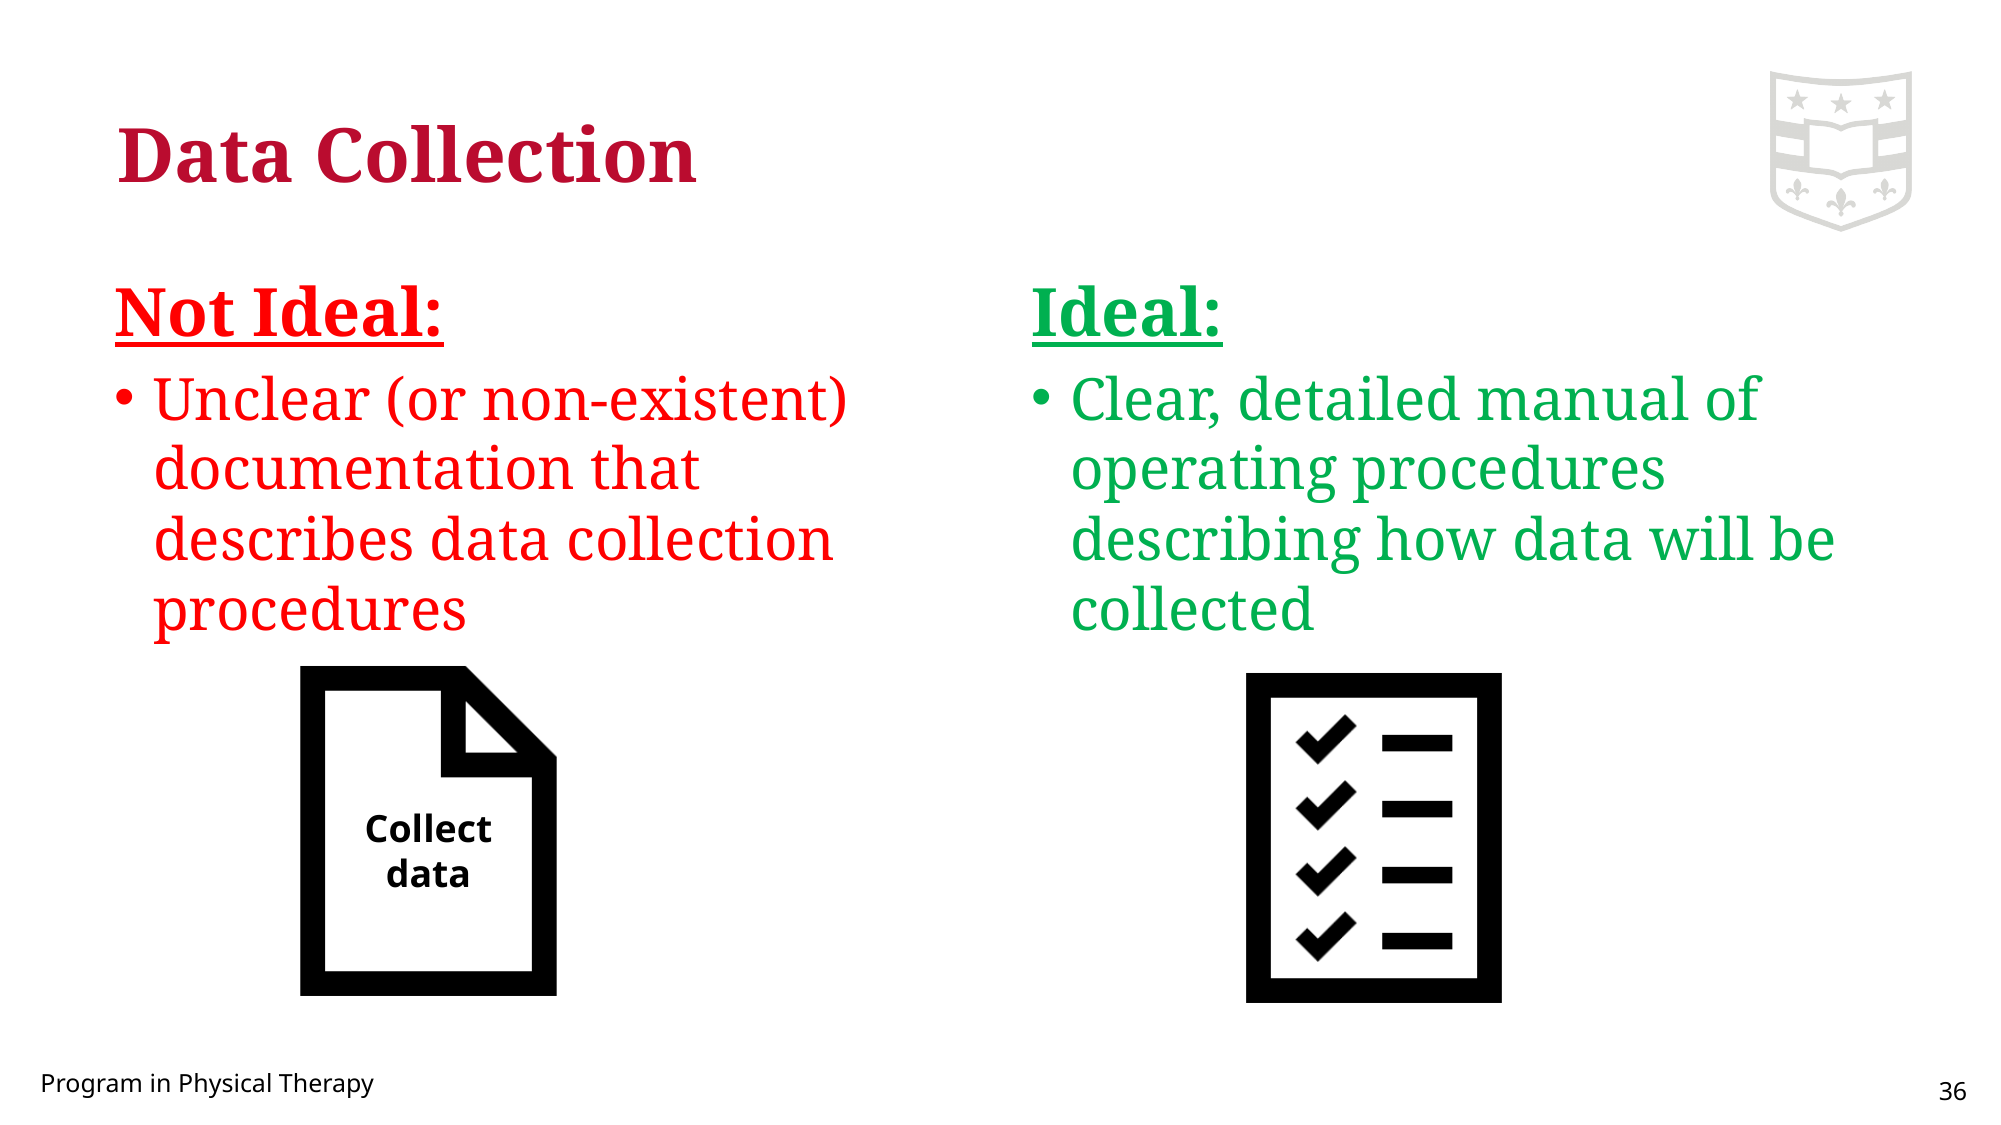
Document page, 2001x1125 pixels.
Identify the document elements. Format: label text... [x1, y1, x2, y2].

picture [1770, 71, 1912, 232]
list Ideal: Clear, detailed manual of operating procedures describing how data will be collected [1016, 262, 1952, 1005]
title Data Collection [102, 71, 1686, 233]
list Not Ideal: Unclear (or non-existent) documentation that describes data collection procedures [99, 262, 984, 1005]
picture [1175, 640, 1572, 1037]
picture [230, 633, 627, 1030]
